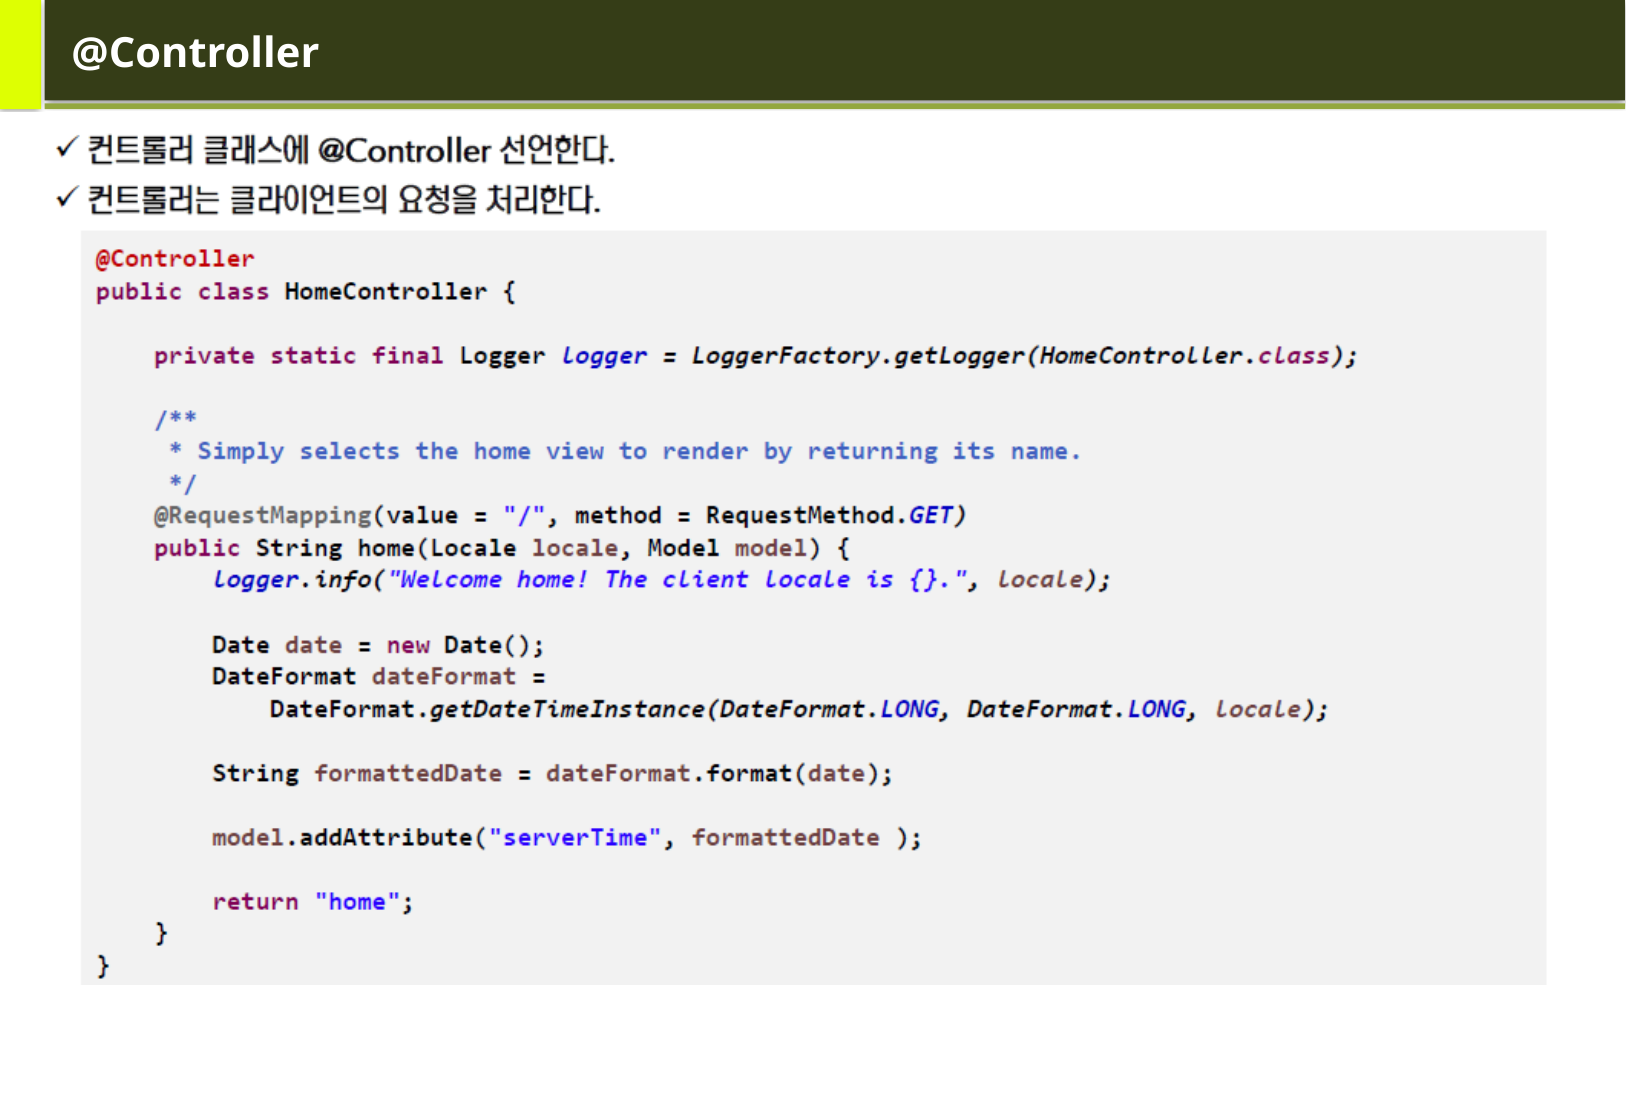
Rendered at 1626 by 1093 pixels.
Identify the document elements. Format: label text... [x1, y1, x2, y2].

title @Controller [56, 0, 1604, 103]
picture [0, 112, 1625, 985]
